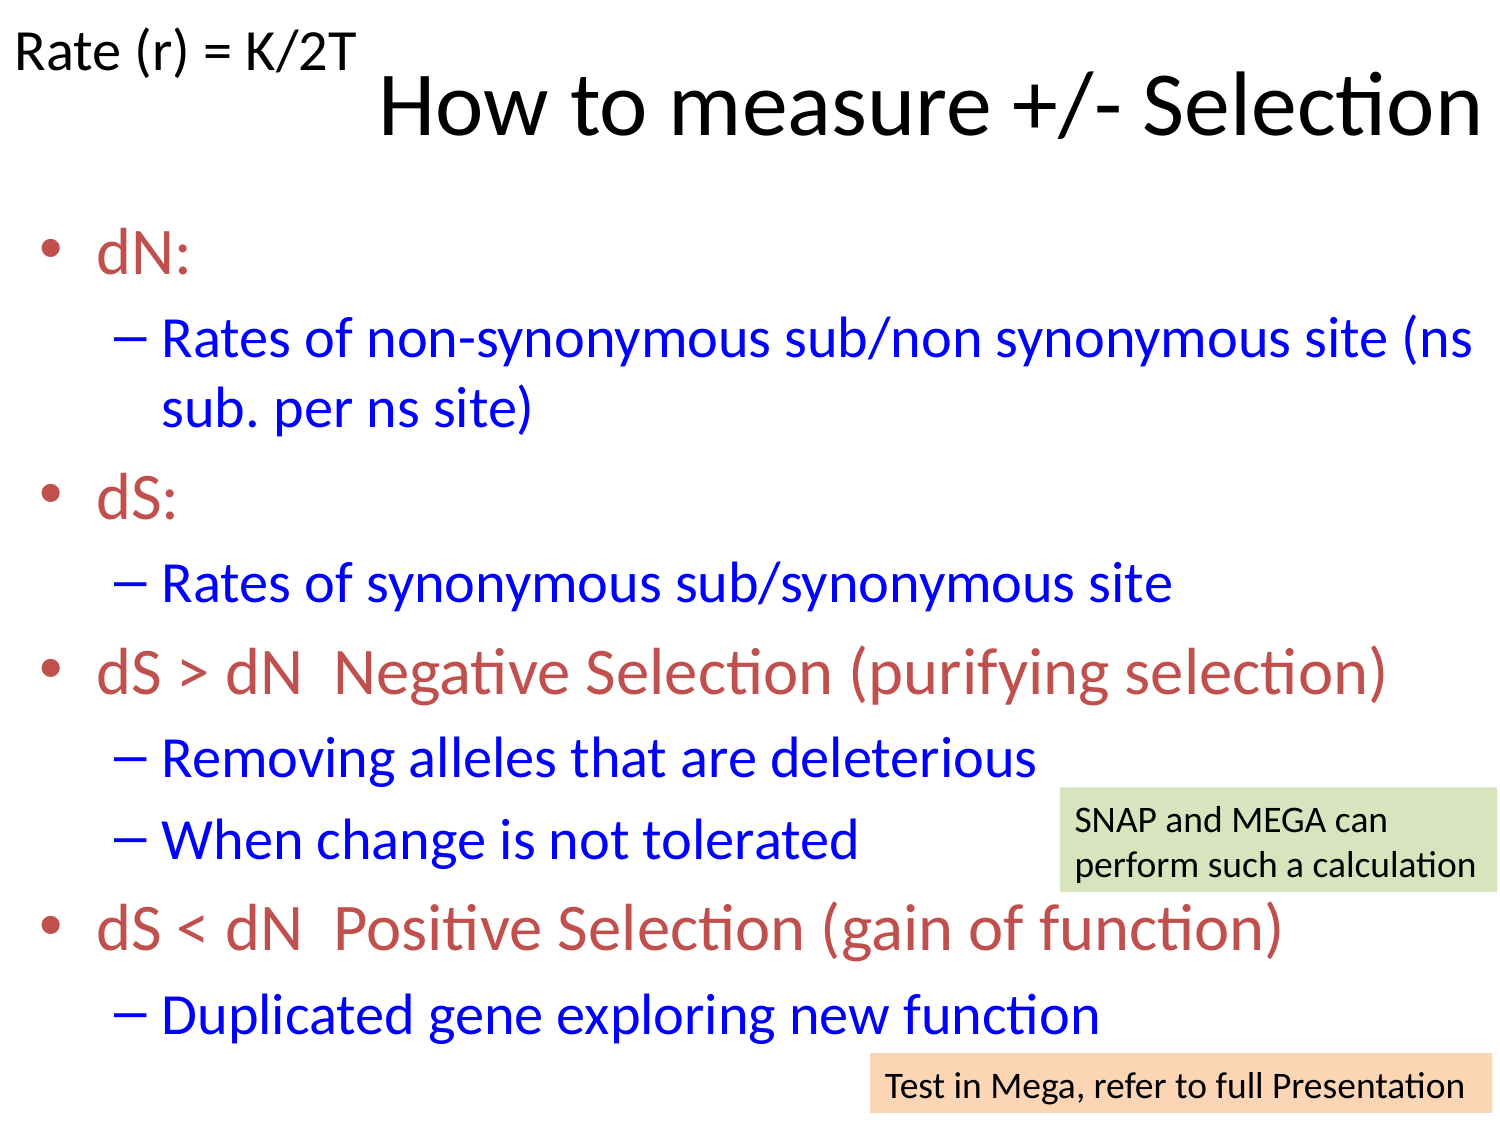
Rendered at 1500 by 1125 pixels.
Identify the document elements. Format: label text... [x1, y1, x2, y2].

list dN: Rates of non-synonymous sub/non synonymous site (ns sub. per ns site) dS: Rates of synonymous sub/synonymous site dS > dN Negative Selection (purifying selection) Removing alleles that are deleterious When change is not tolerated dS < dN Positive Selection (gain of function) Duplicated gene exploring new function [24, 199, 1500, 1006]
text_box Rate (r) = K/2T [0, 5, 450, 90]
text_box SNAP and MEGA can perform such a calculation [1059, 787, 1498, 893]
title How to measure +/- Selection [149, 4, 1500, 193]
text_box Test in Mega, refer to full Presentation [870, 1053, 1493, 1113]
